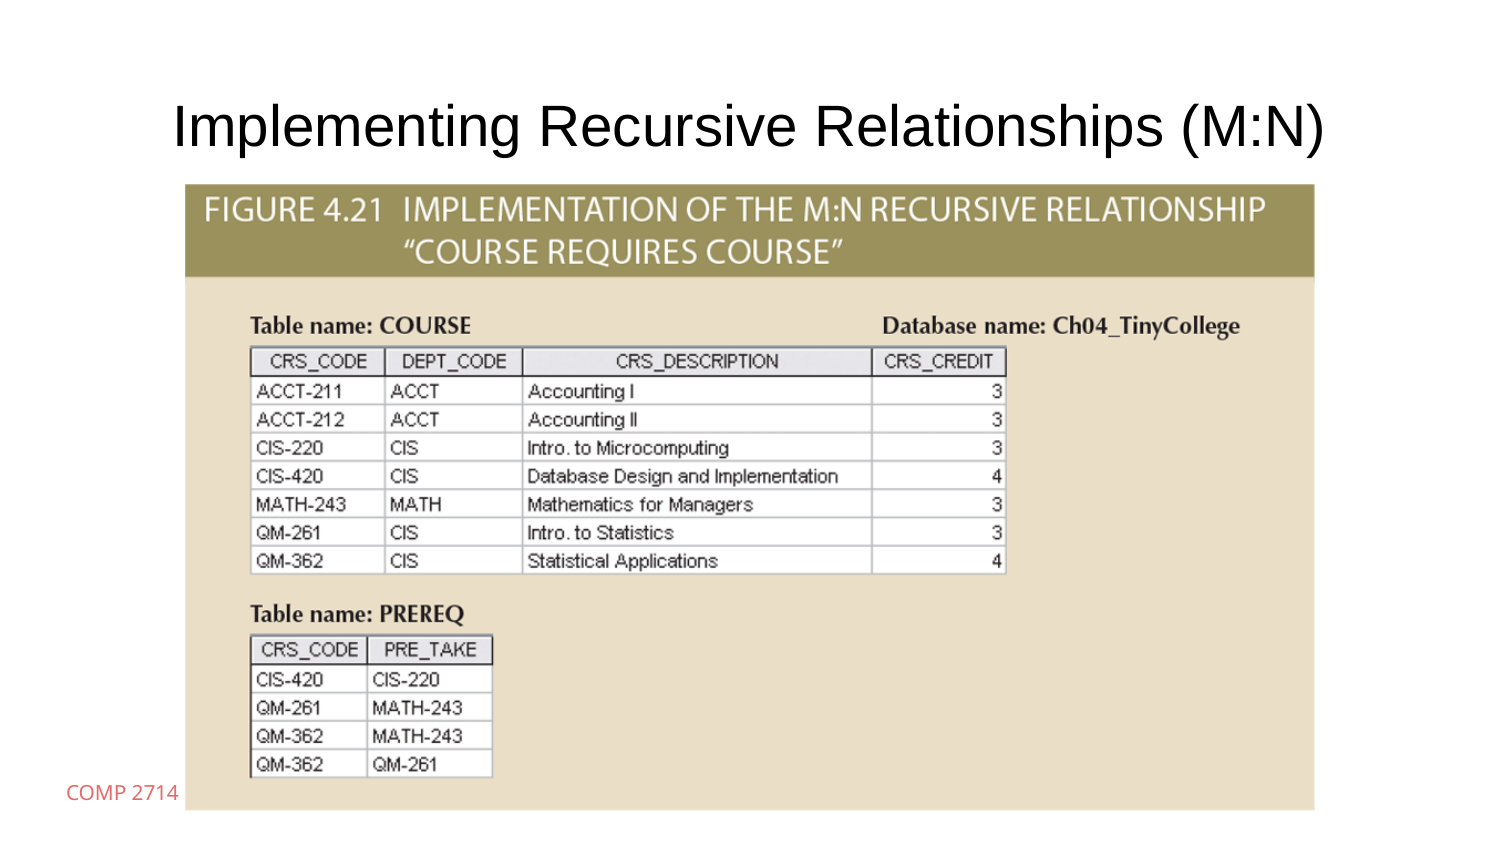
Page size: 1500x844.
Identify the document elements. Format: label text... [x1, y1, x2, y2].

picture [182, 182, 1317, 813]
title Implementing Recursive Relationships (M:N) [51, 72, 1449, 167]
